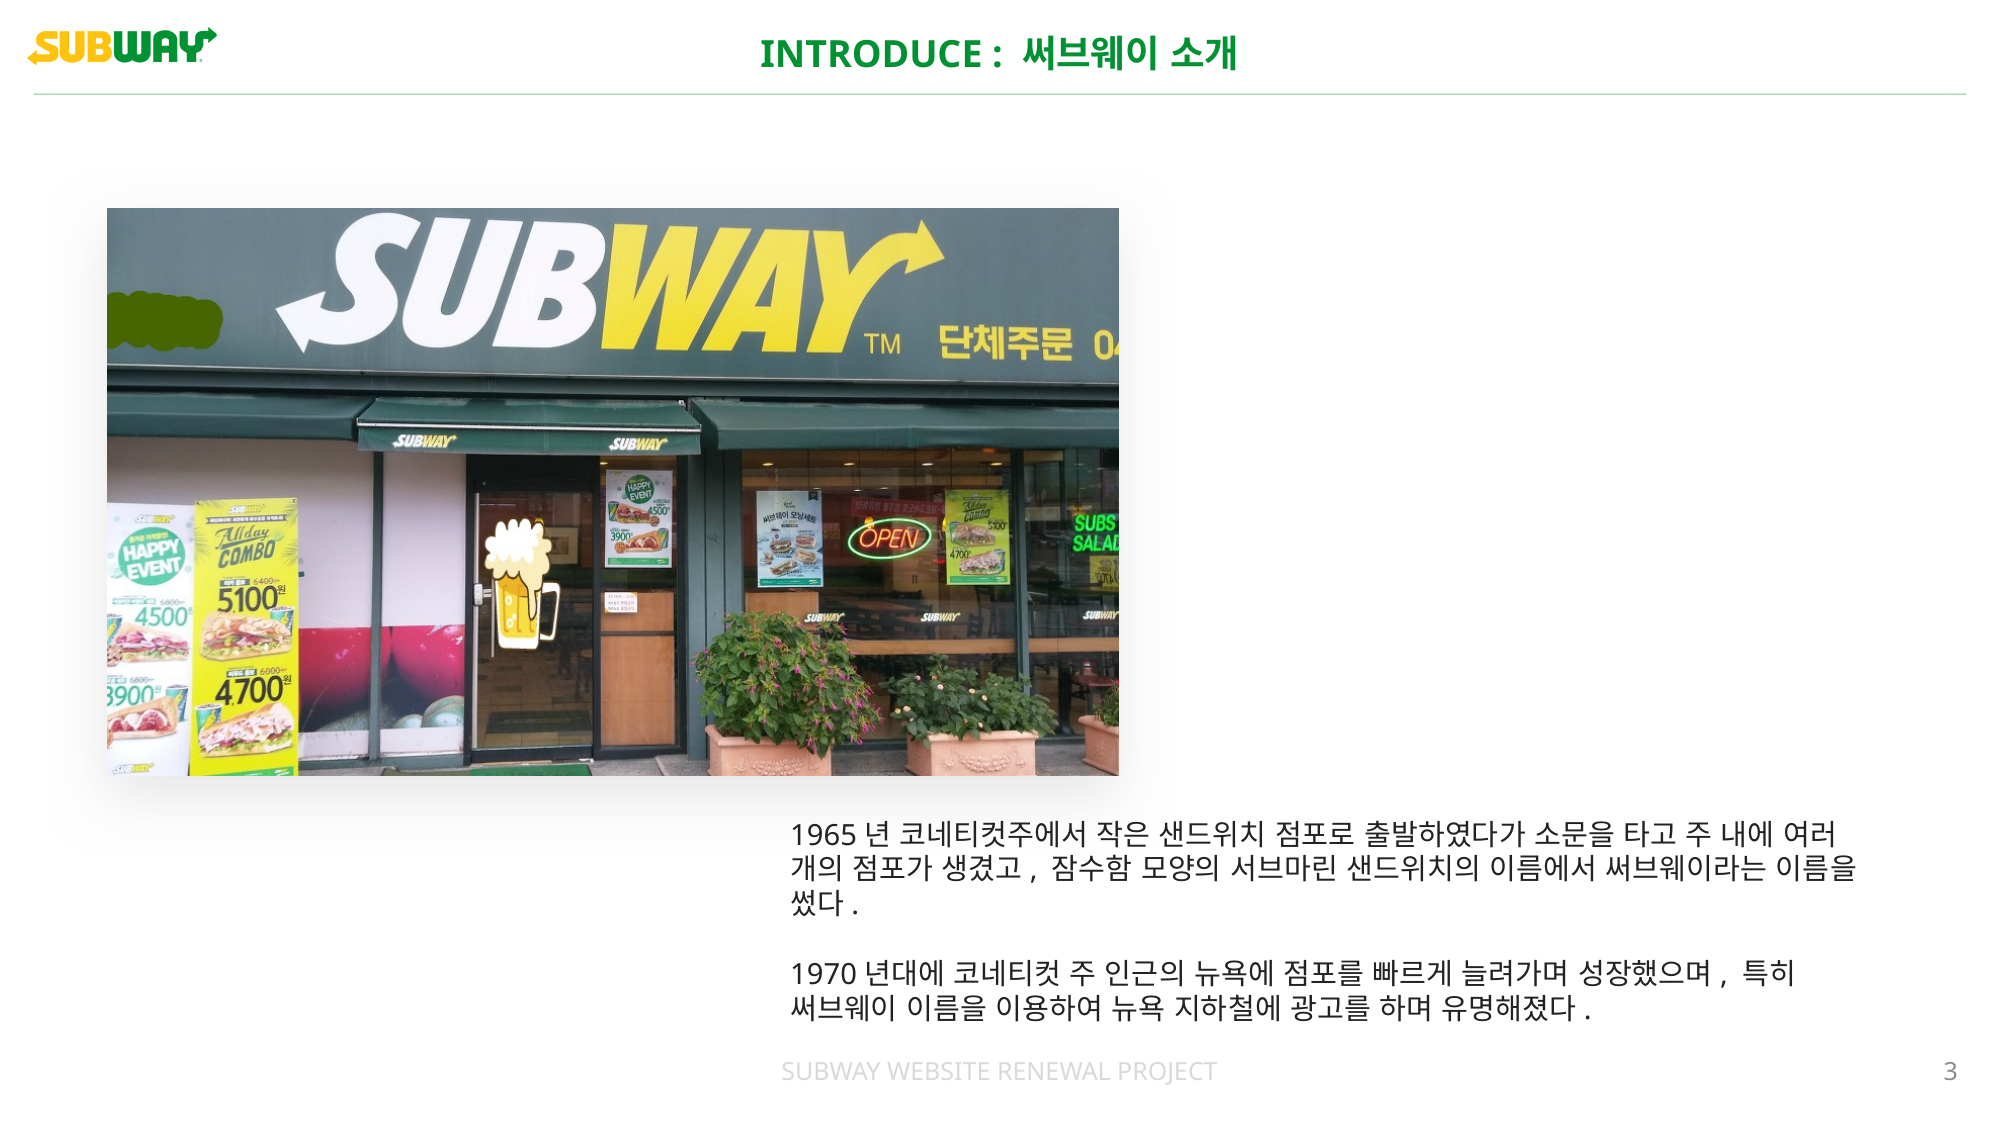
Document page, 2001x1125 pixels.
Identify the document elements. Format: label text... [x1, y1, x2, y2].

picture [27, 27, 208, 65]
text_box 1965년 코네티컷주에서 작은 샌드위치 점포로 출발하였다가 소문을 타고 주 내에 여러 개의 점포가 생겼고, 잠수함 모양의 서브마린 샌드위치의 이름에서 써브웨이라는 이름을 썼다. 1970년대에 코네티컷 주 인근의 뉴욕에 점포를 빠르게 늘려가며 성장했으며, 특히 써브웨이 이름을 이용하여 뉴욕 지하철에 광고를 하며 유명해졌다. [775, 808, 1890, 1033]
footer SUBWAY WEBSITE RENEWAL PROJECT [662, 1042, 1338, 1103]
slide_number 3 [1522, 1042, 1973, 1103]
picture [107, 208, 1119, 776]
text_box INTRODUCE : 써브웨이 소개 [208, 22, 1792, 83]
